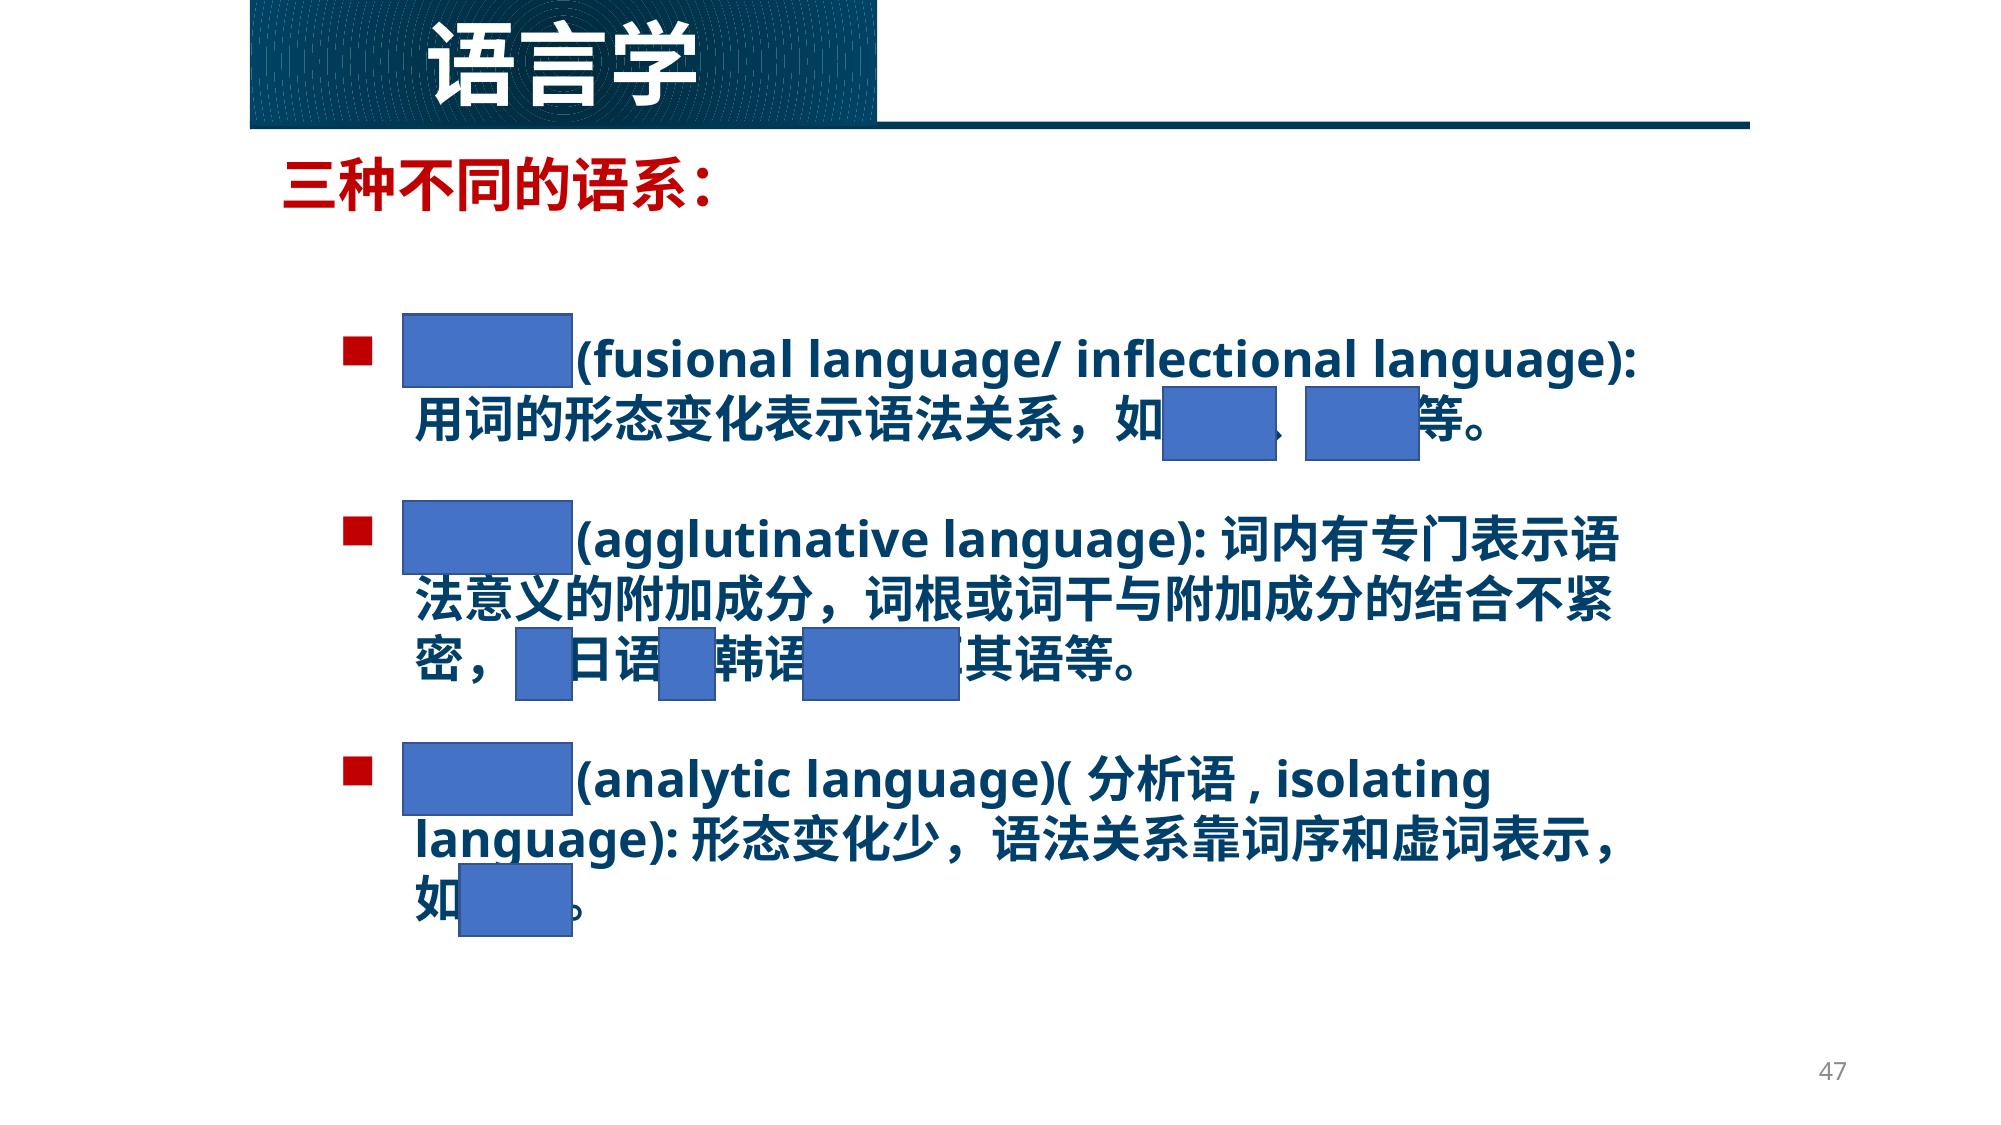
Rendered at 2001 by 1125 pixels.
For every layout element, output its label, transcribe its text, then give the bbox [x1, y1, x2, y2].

text_box [402, 313, 573, 388]
slide_number 47 [1412, 1042, 1863, 1103]
text_box [402, 742, 573, 816]
text_box [1305, 386, 1420, 461]
text_box [802, 627, 960, 701]
text_box [515, 627, 573, 701]
text_box [402, 500, 573, 575]
text_box [458, 863, 573, 937]
text_box 三种不同的语系： [265, 140, 1741, 226]
text_box 语言学 [249, 5, 878, 133]
text_box [658, 627, 716, 701]
text_box [249, 0, 878, 5]
text_box [1162, 386, 1277, 461]
text_box [878, 121, 1751, 130]
text_box 屈折语(fusional language/ inflectional language):用词的形态变化表示语法关系，如英语、法语等。 黏着语(agglutinative language):词内有专门表示语法意义的附加成分，词根或词干与附加成分的结合不紧密，如日语、韩语、土耳其语等。 孤立语(analytic language)(分析语, isolating language):形态变化少，语法关系靠词序和虚词表示，如汉语。 [324, 270, 1676, 985]
